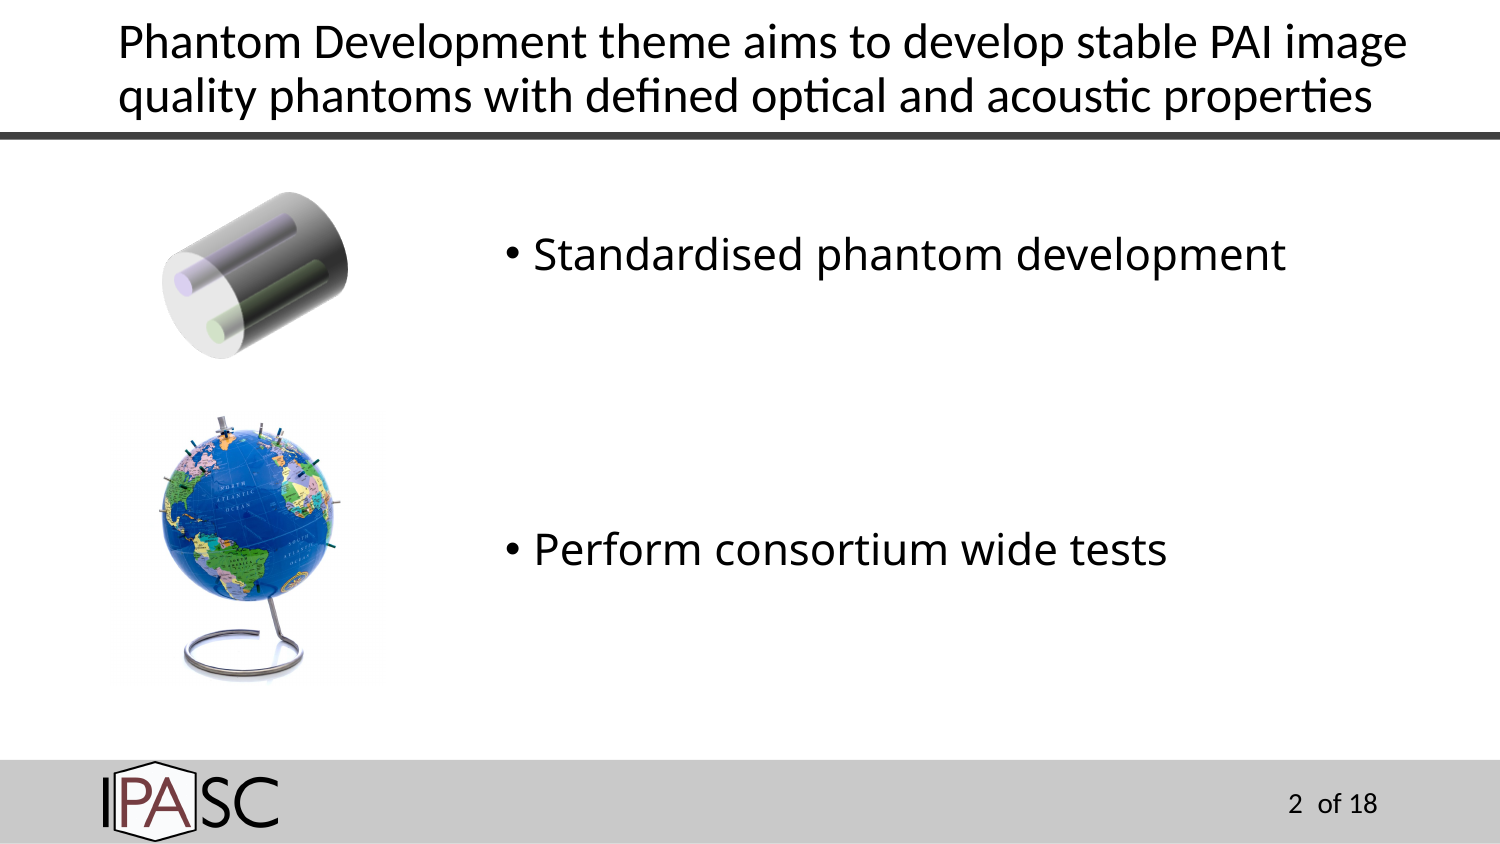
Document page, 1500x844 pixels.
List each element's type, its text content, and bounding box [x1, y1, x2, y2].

picture [160, 172, 350, 379]
footer of 18 [1298, 778, 1397, 826]
picture [103, 761, 278, 842]
slide_number 2 [1247, 778, 1298, 826]
title Phantom Development theme aims to develop stable PAI image quality phantoms with defined optical and acoustic properties [103, 0, 1471, 140]
text_box Standardised phantom development Perform consortium wide tests [490, 218, 1318, 700]
picture [110, 411, 386, 686]
